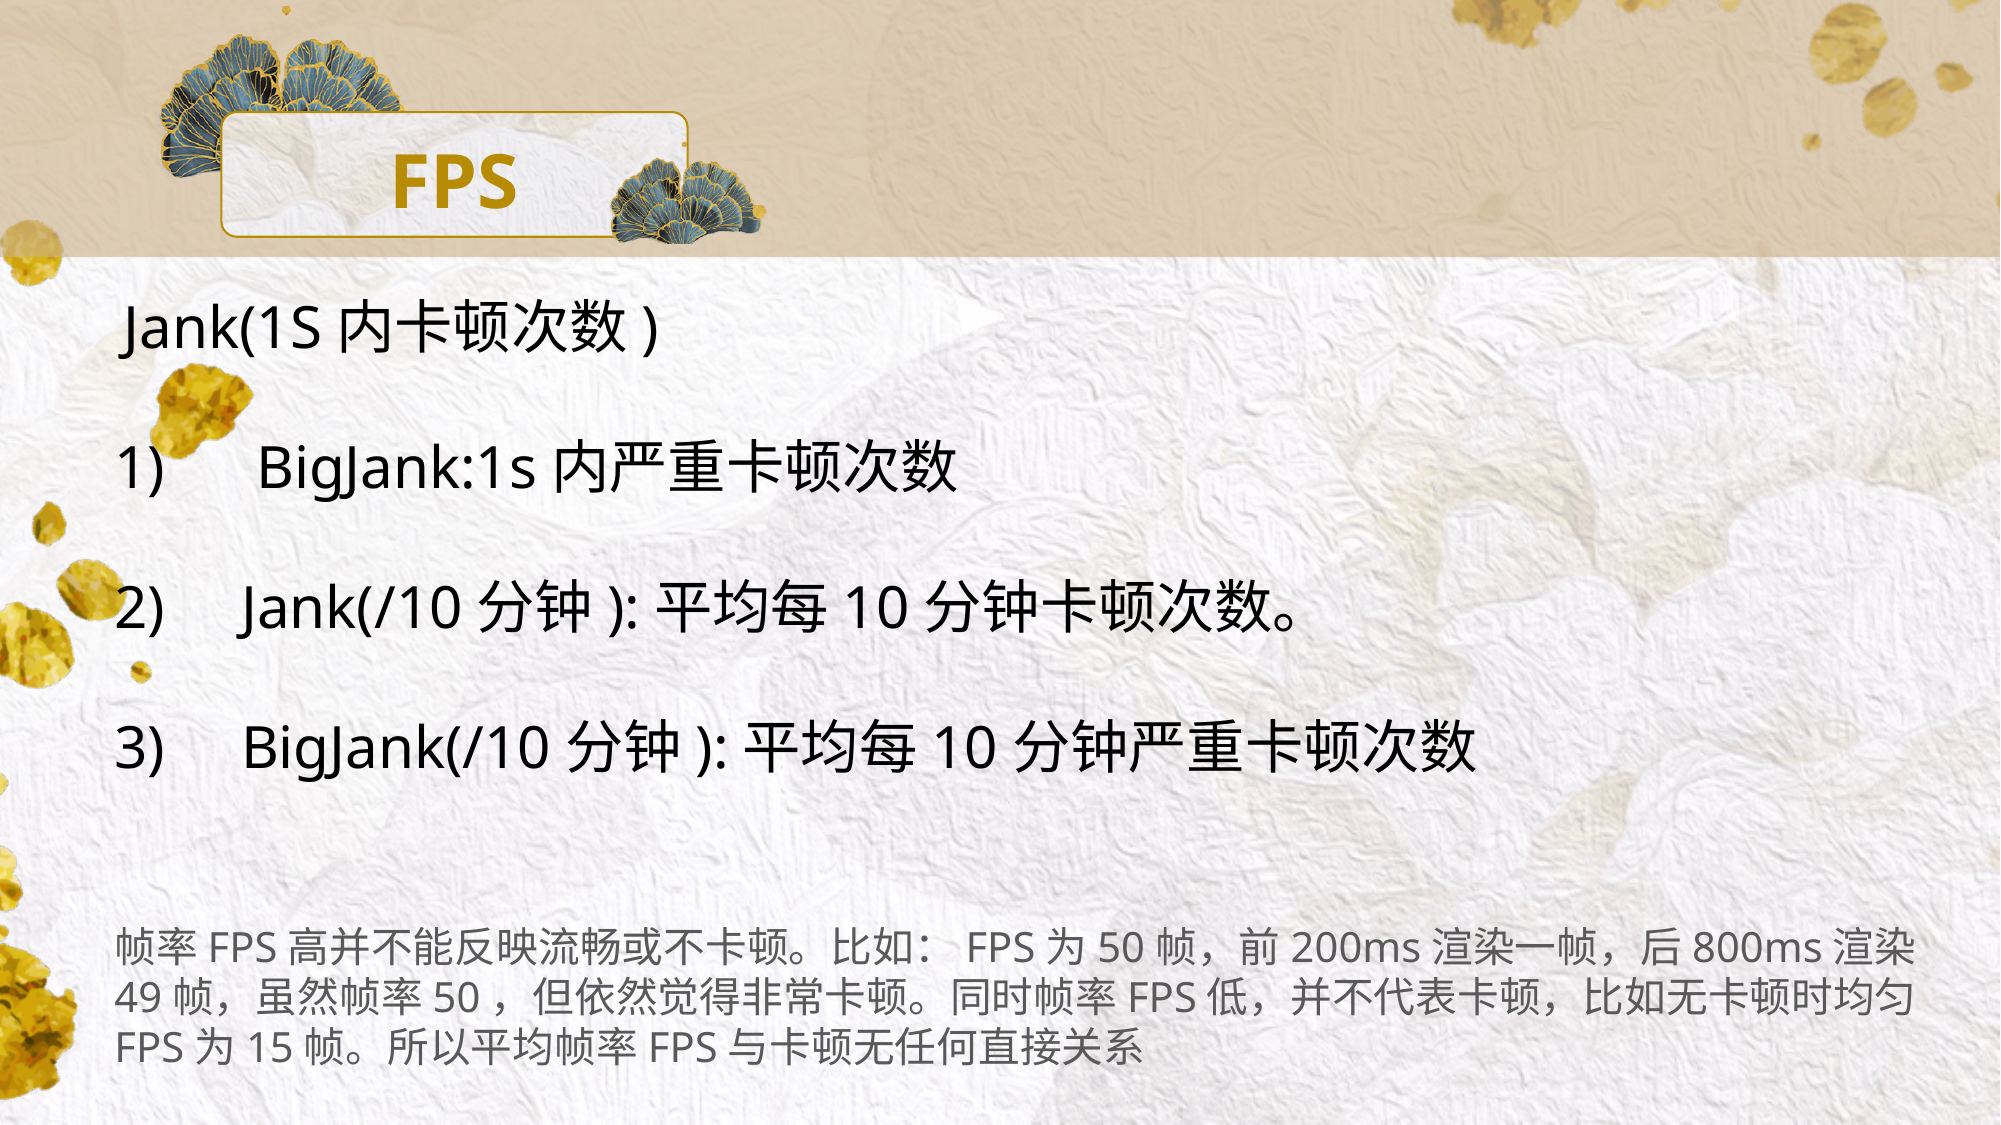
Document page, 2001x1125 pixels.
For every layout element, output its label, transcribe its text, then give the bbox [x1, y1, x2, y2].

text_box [0, 0, 2000, 258]
picture [0, 258, 2000, 1125]
text_box Jank(1S内卡顿次数) 1) BigJank:1s内严重卡顿次数 2) Jank(/10分钟):平均每10分钟卡顿次数。 3) BigJank(/10分钟):平均每10分钟严重卡顿次数 帧率FPS高并不能反映流畅或不卡顿。比如：FPS为50帧，前200ms渲染一帧，后800ms渲染49帧，虽然帧率50，但依然觉得非常卡顿。同时帧率FPS低，并不代表卡顿，比如无卡顿时均匀FPS为15帧。所以平均帧率FPS与卡顿无任何直接关系 [230, 283, 1964, 1125]
